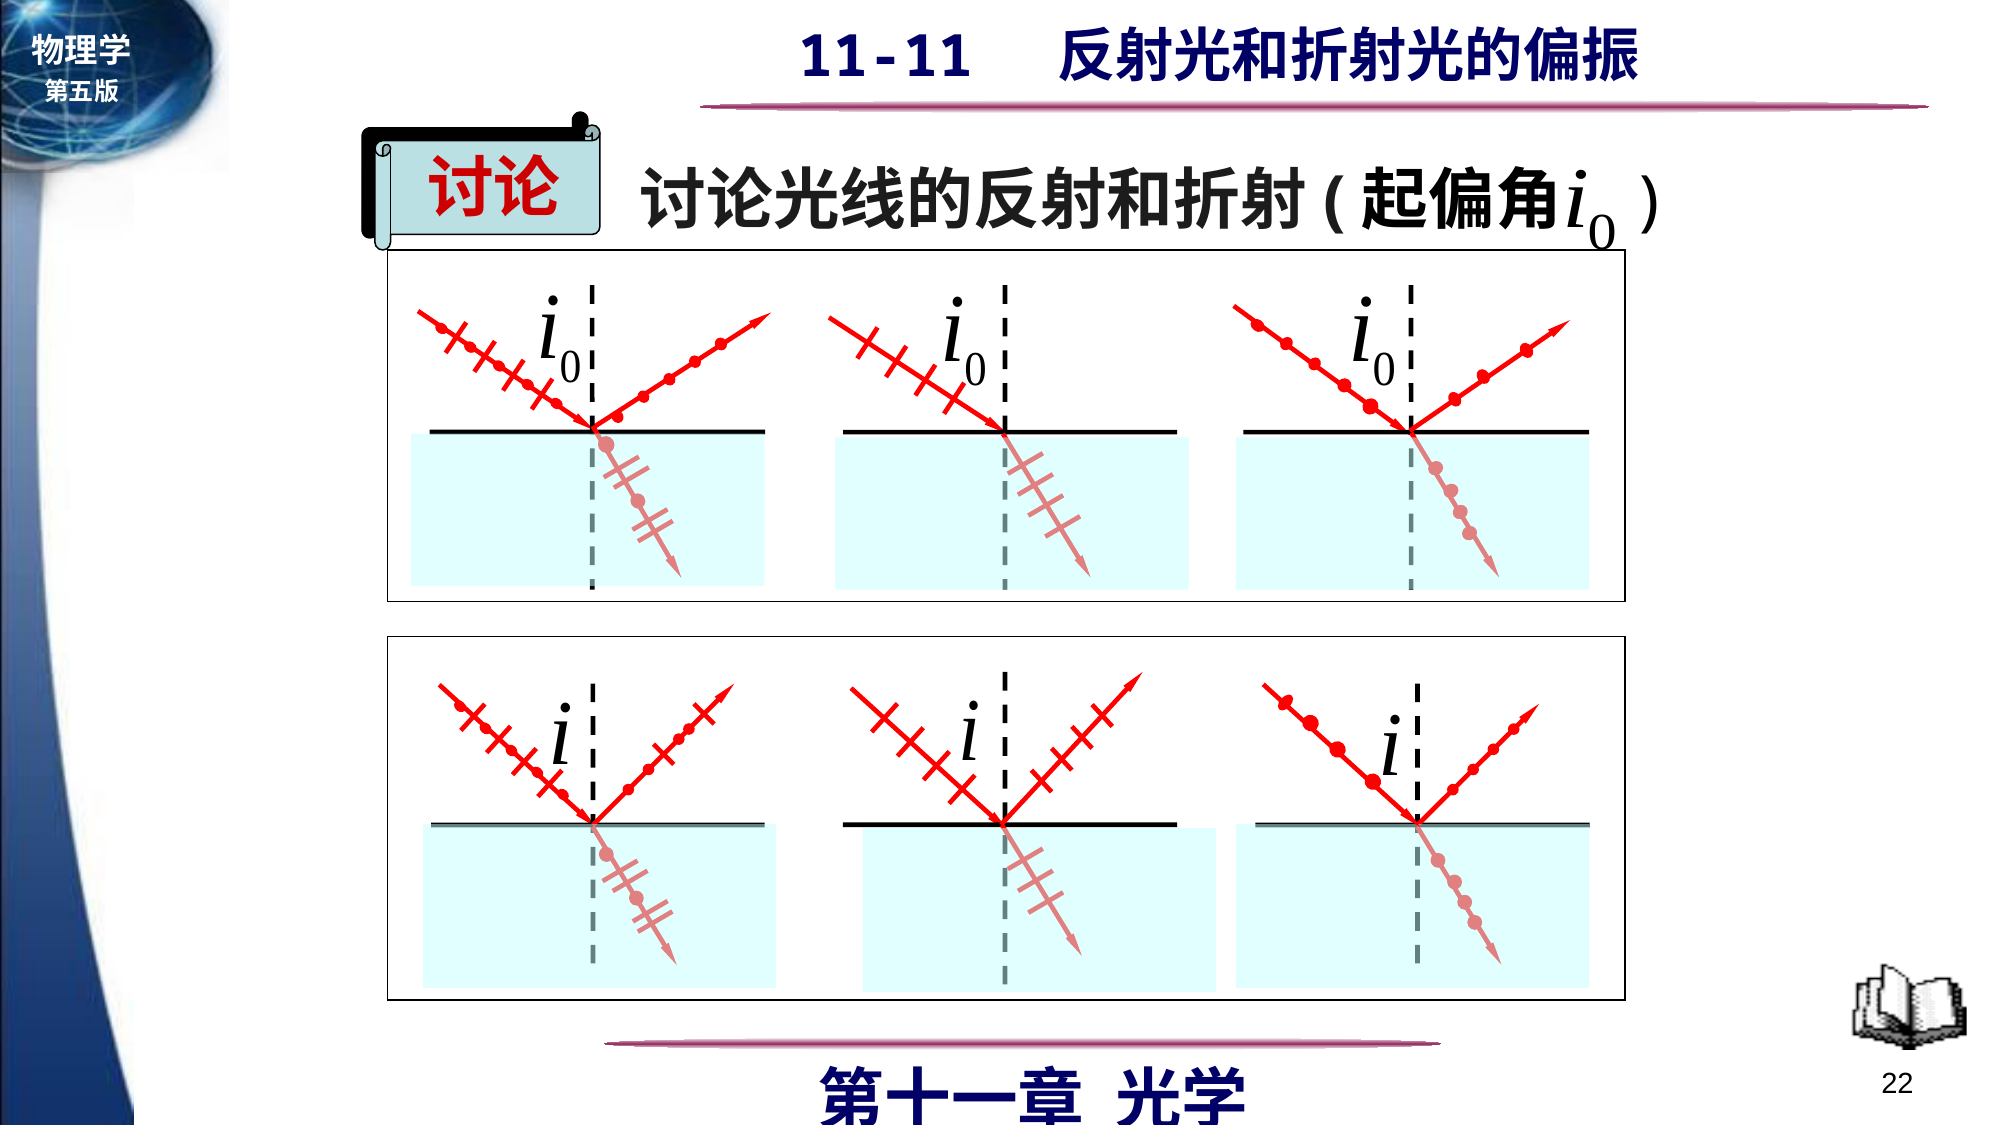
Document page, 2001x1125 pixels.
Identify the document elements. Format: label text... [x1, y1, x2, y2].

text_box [374, 124, 675, 251]
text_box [531, 273, 589, 397]
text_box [411, 683, 599, 977]
text_box 讨论光线的反射和折射(起偏角 ) [1625, 149, 1709, 245]
picture [1850, 962, 1967, 1050]
picture [0, 0, 229, 1125]
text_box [574, 338, 789, 423]
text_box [599, 414, 676, 590]
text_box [1417, 703, 1540, 825]
text_box [387, 249, 1625, 602]
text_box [1004, 825, 1066, 967]
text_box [676, 683, 765, 977]
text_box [599, 825, 676, 977]
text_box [811, 273, 1178, 590]
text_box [399, 319, 613, 413]
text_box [1235, 693, 1449, 790]
text_box [1178, 437, 1189, 590]
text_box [1557, 149, 1625, 263]
text_box [422, 824, 777, 989]
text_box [1004, 421, 1083, 590]
text_box [411, 433, 599, 586]
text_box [1001, 671, 1143, 825]
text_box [1431, 814, 1482, 977]
text_box [387, 636, 1625, 1000]
text_box [862, 828, 1217, 993]
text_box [1392, 343, 1587, 407]
text_box [676, 433, 765, 586]
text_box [592, 683, 735, 825]
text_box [1429, 420, 1476, 590]
text_box [1236, 824, 1590, 989]
text_box 讨论光线的反射和折射(起偏角 ) [675, 149, 1557, 245]
slide_number 22 [1462, 1056, 1929, 1125]
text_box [1212, 273, 1589, 590]
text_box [823, 693, 1001, 809]
